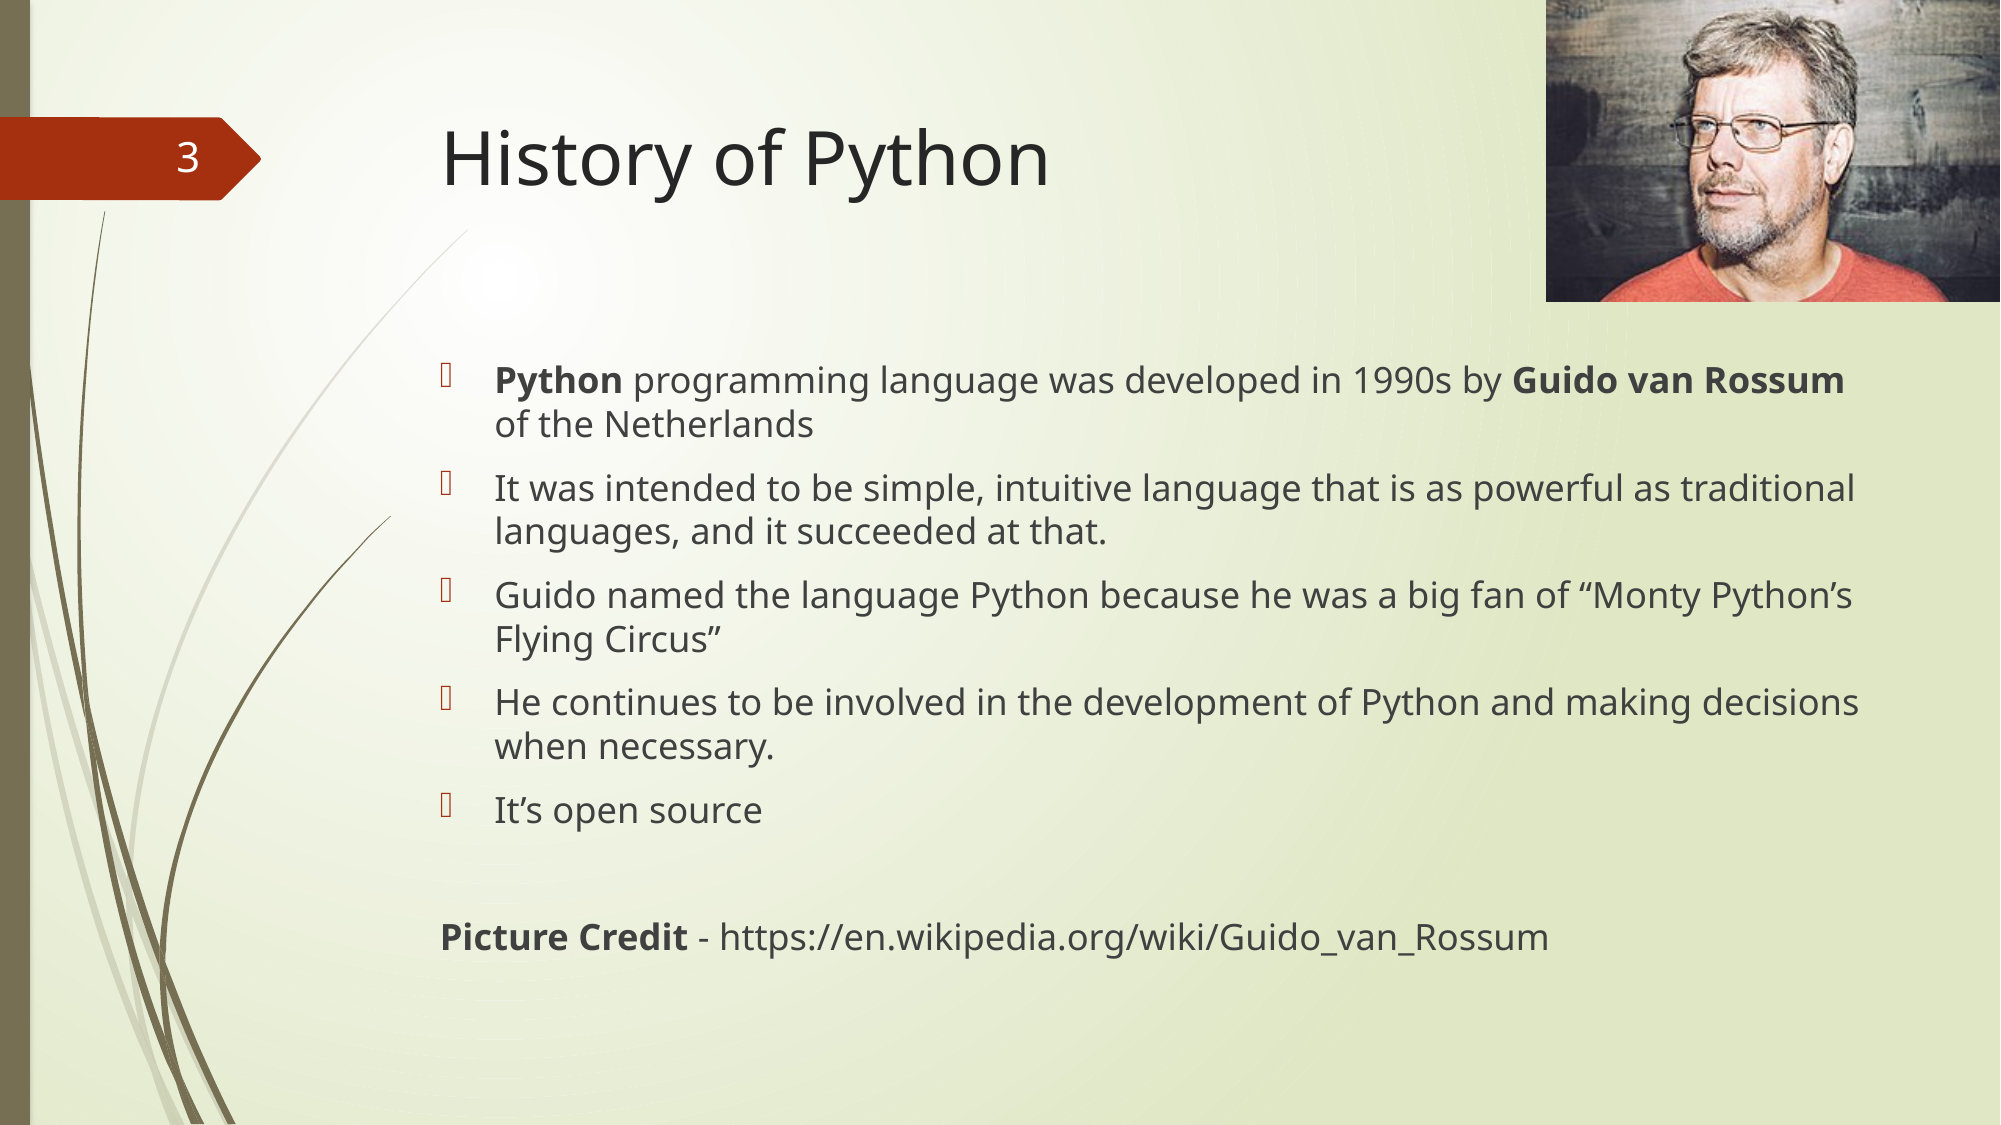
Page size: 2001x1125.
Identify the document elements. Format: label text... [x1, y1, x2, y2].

title History of Python [425, 102, 1888, 313]
picture [1546, 0, 2000, 302]
list Python programming language was developed in 1990s by Guido van Rossum of the Netherlands It was intended to be simple, intuitive language that is as powerful as traditional languages, and it succeeded at that. Guido named the language Python because he was a big fan of “Monty Python’s Flying Circus” He continues to be involved in the development of Python and making decisions when necessary. It’s open source Picture Credit - https://en.wikipedia.org/wiki/Guido_van_Rossum [424, 350, 1888, 970]
slide_number 3 [87, 129, 216, 190]
